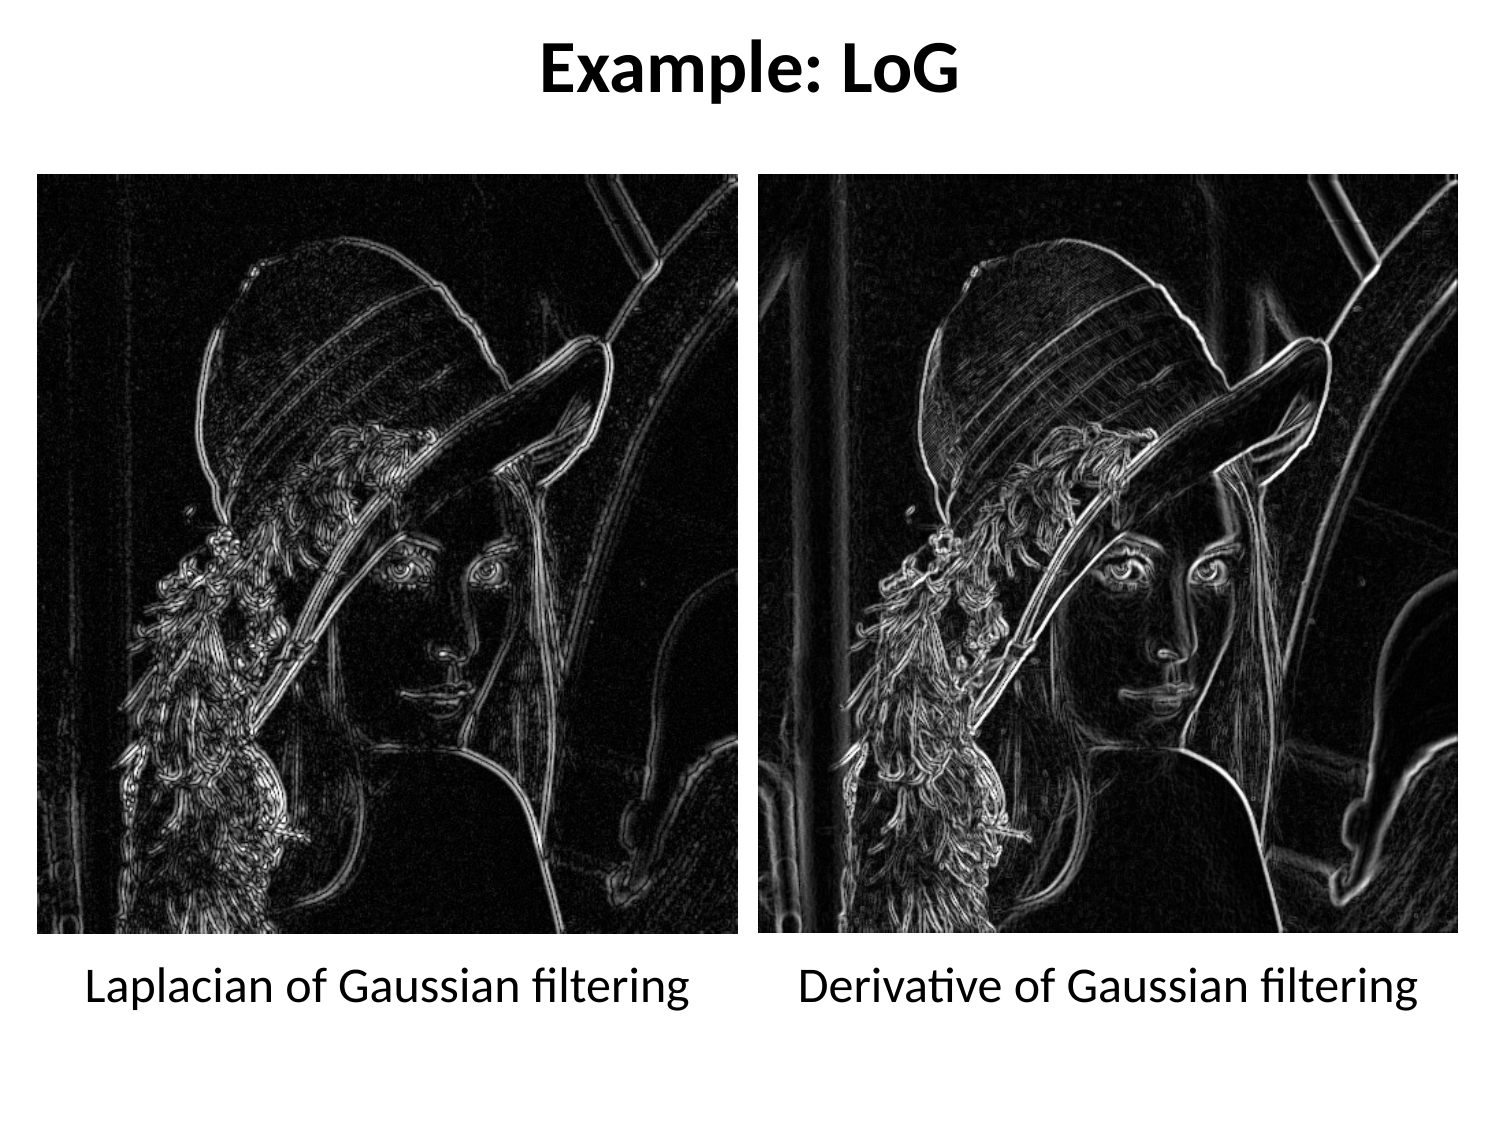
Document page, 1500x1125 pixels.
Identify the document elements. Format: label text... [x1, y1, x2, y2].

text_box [37, 174, 1459, 1016]
title Example: LoG [24, 0, 1475, 125]
